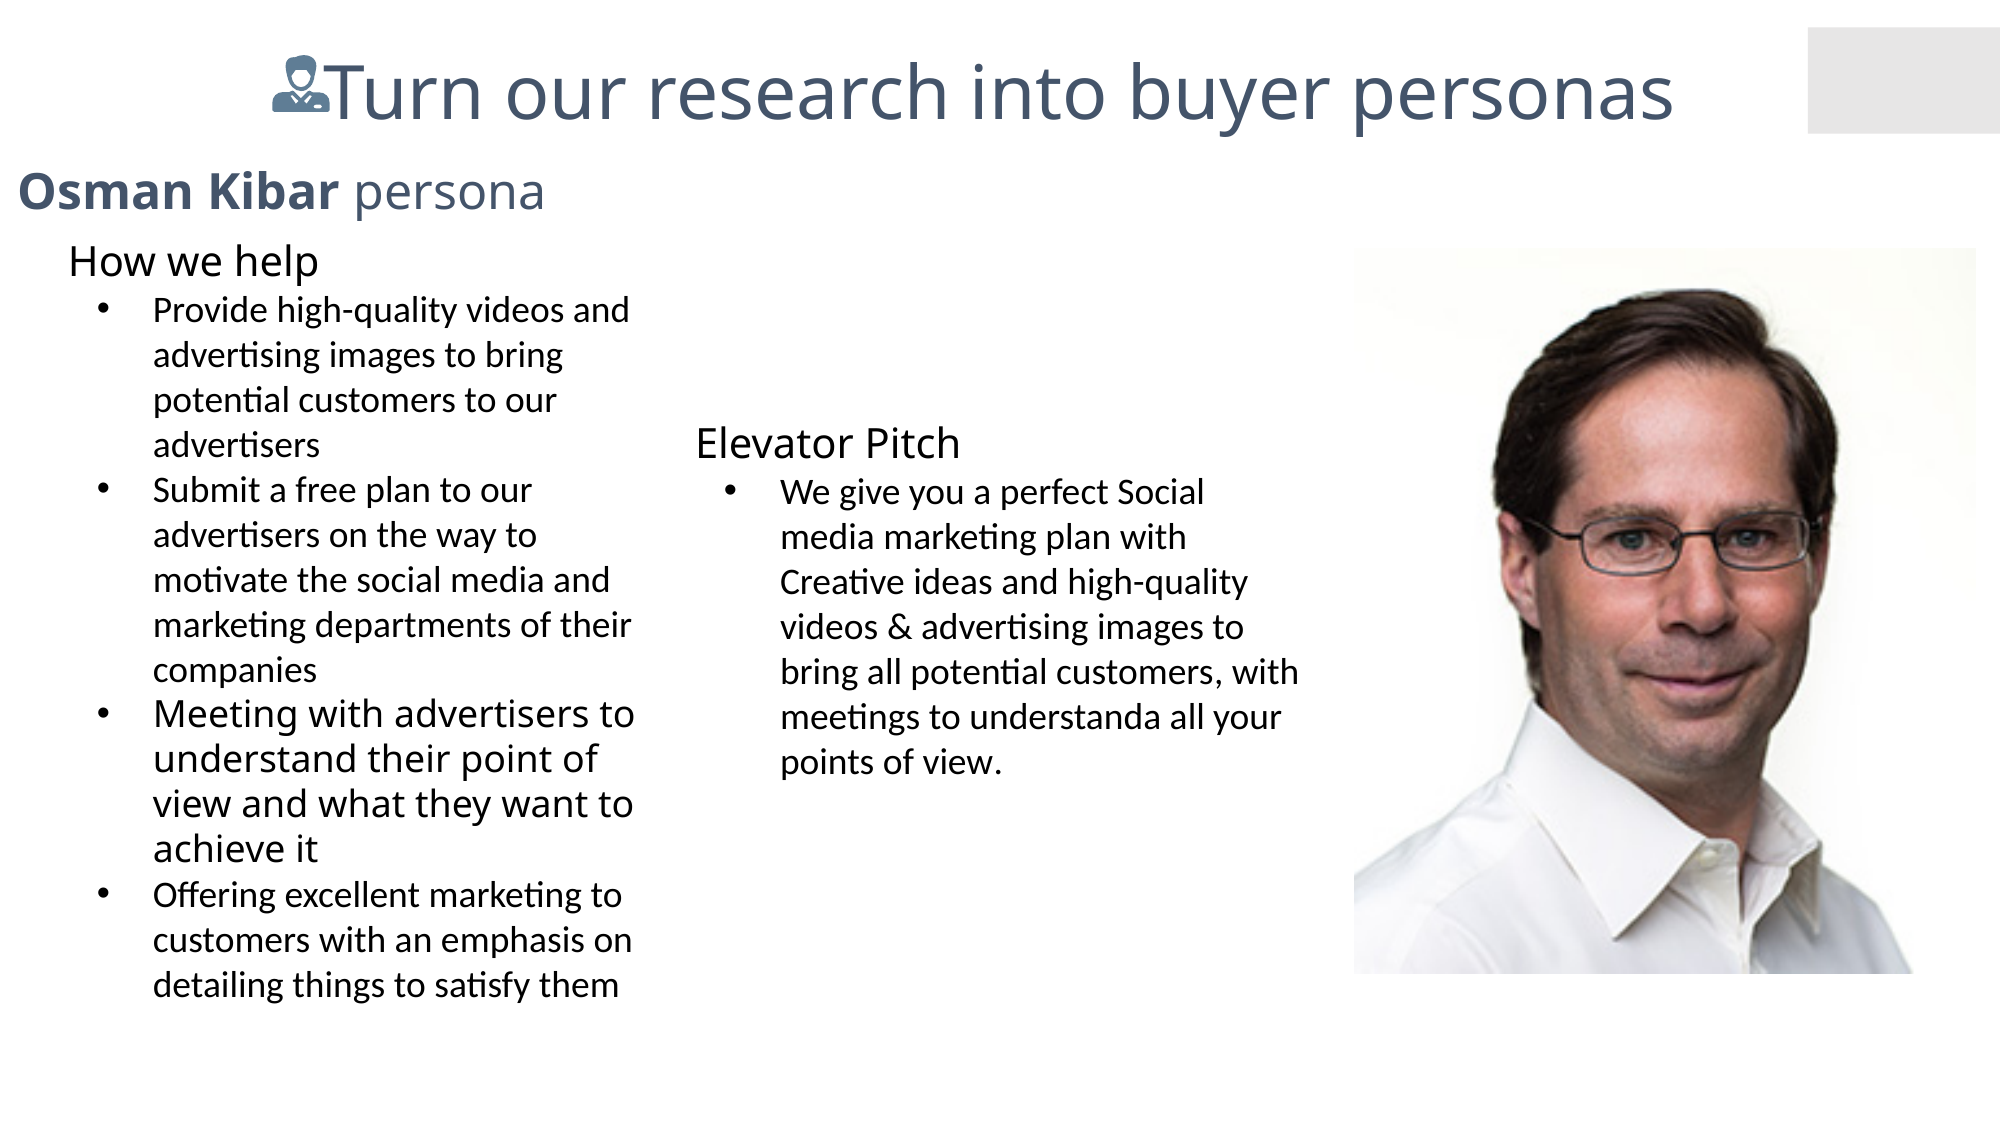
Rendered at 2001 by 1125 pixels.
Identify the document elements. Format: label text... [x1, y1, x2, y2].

text_box How we help Provide high-quality videos and advertising images to bring potential customers to our advertisers Submit a free plan to our advertisers on the way to motivate the social media and marketing departments of their companies Meeting with advertisers to understand their point of view and what they want to achieve it Offering excellent marketing to customers with an emphasis on detailing things to satisfy them [53, 227, 693, 1013]
text_box Turn our research into buyer personas [316, 40, 1684, 120]
text_box Osman Kibar persona [0, 120, 1976, 229]
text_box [272, 55, 330, 112]
text_box Elevator Pitch We give you a perfect Social media marketing plan with Creative ideas and high-quality videos & advertising images to bring all potential customers, with meetings to understanda all your points of view. [680, 409, 1320, 835]
picture [1353, 248, 1976, 974]
